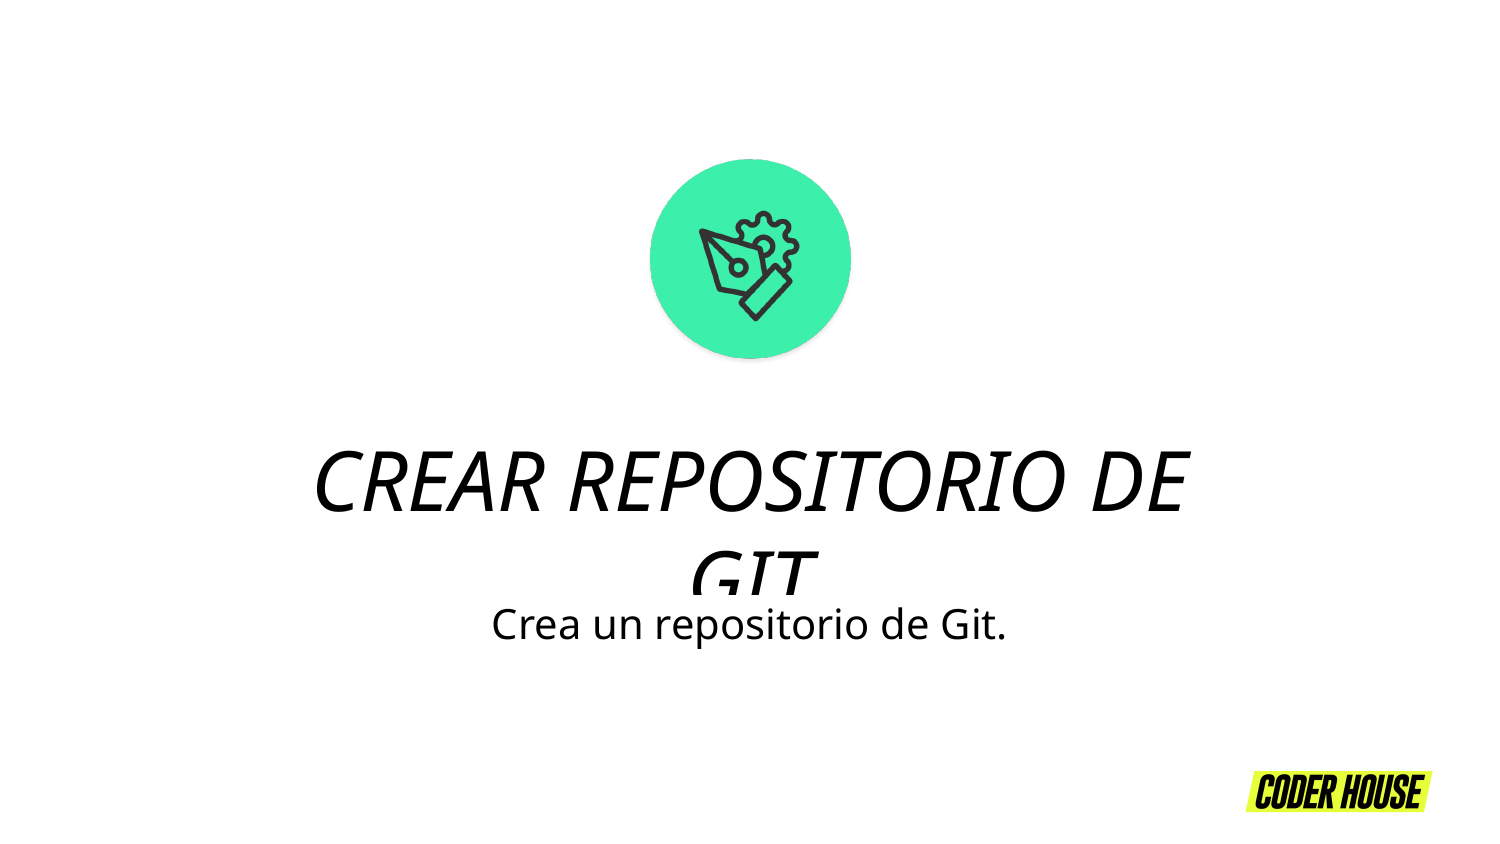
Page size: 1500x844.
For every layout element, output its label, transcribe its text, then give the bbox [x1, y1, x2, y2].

picture [1241, 764, 1437, 819]
text_box Crea un repositorio de Git. [153, 575, 1346, 721]
text_box CREAR REPOSITORIO DE GIT [236, 413, 1264, 575]
picture [636, 145, 864, 372]
